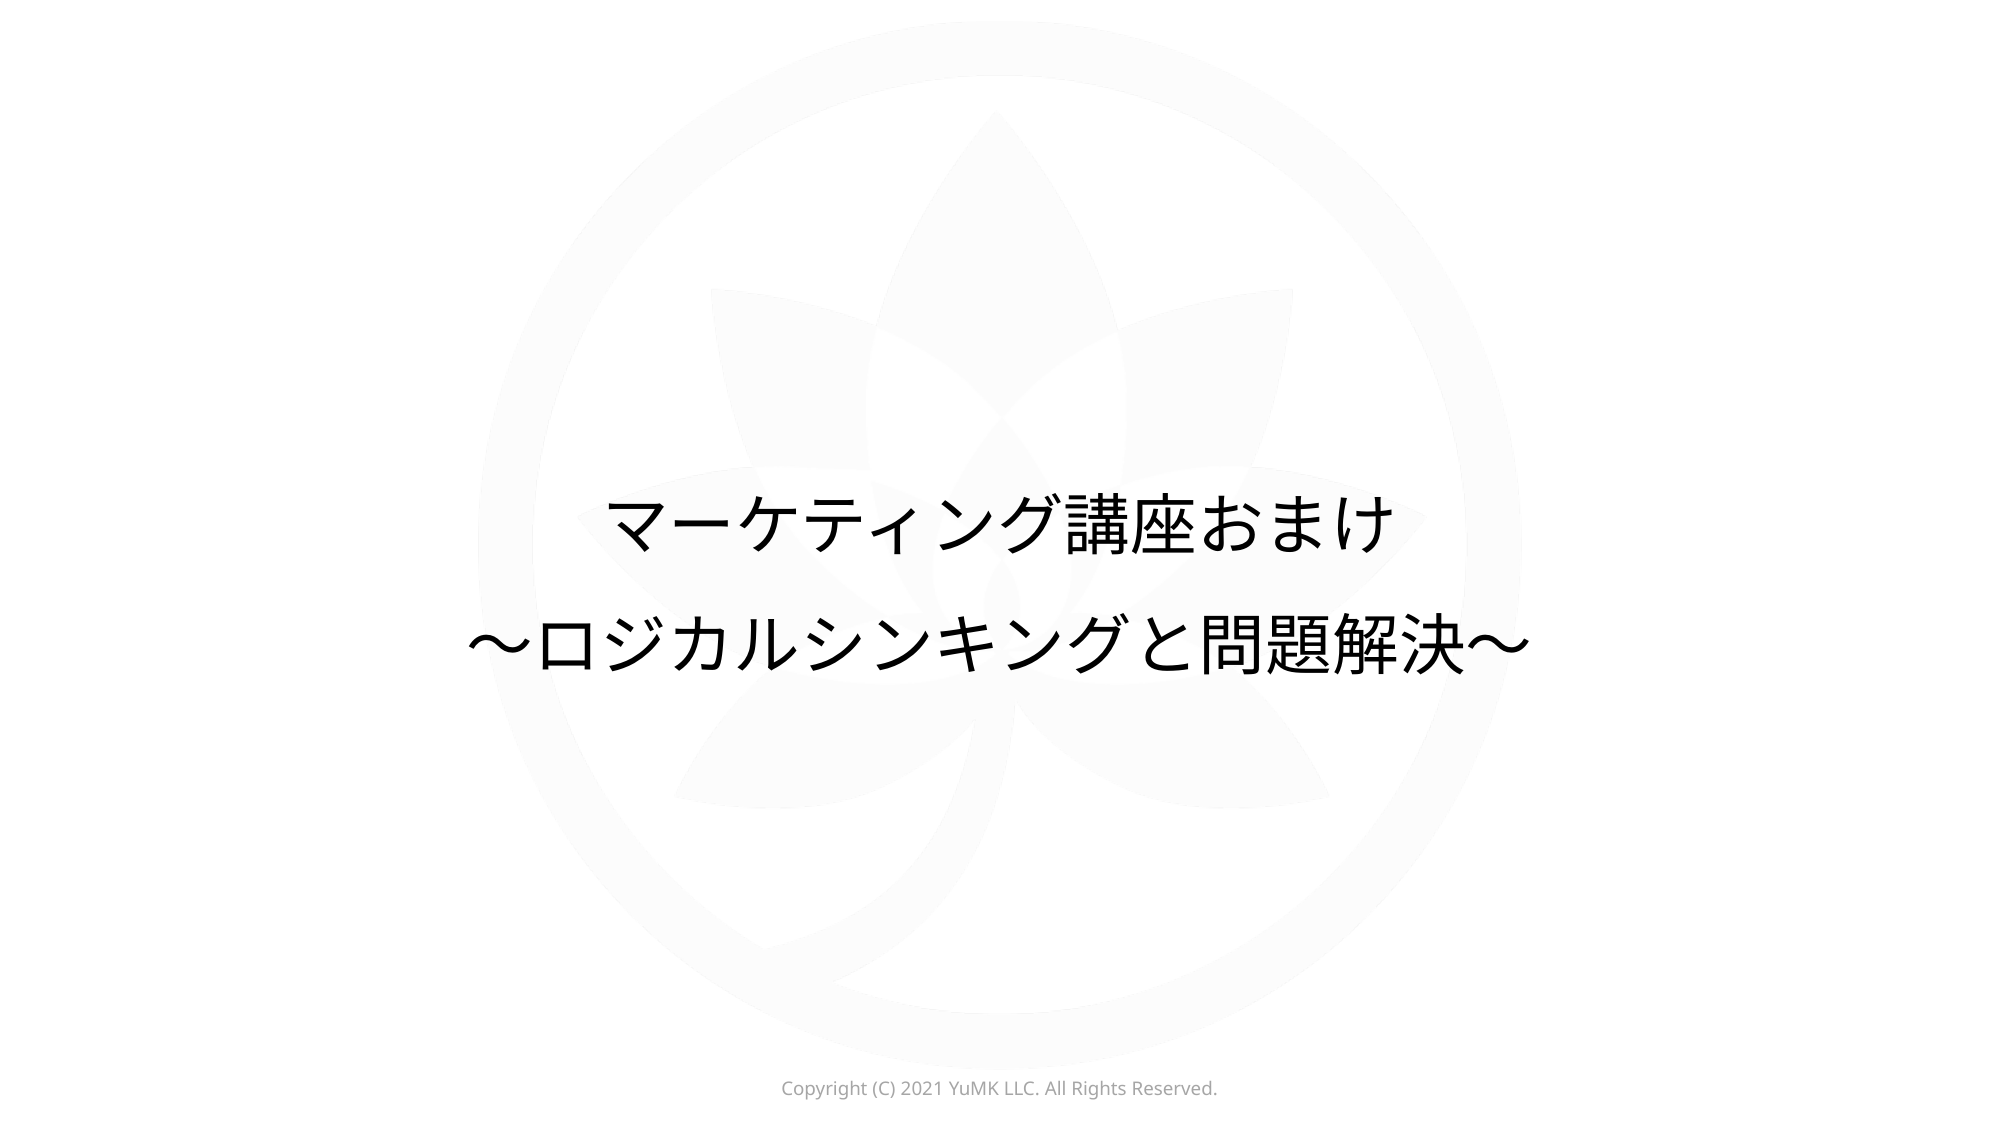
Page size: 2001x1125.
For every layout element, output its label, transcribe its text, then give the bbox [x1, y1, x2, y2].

title マーケティング講座おまけ 〜ロジカルシンキングと問題解決〜 [322, 396, 1678, 729]
